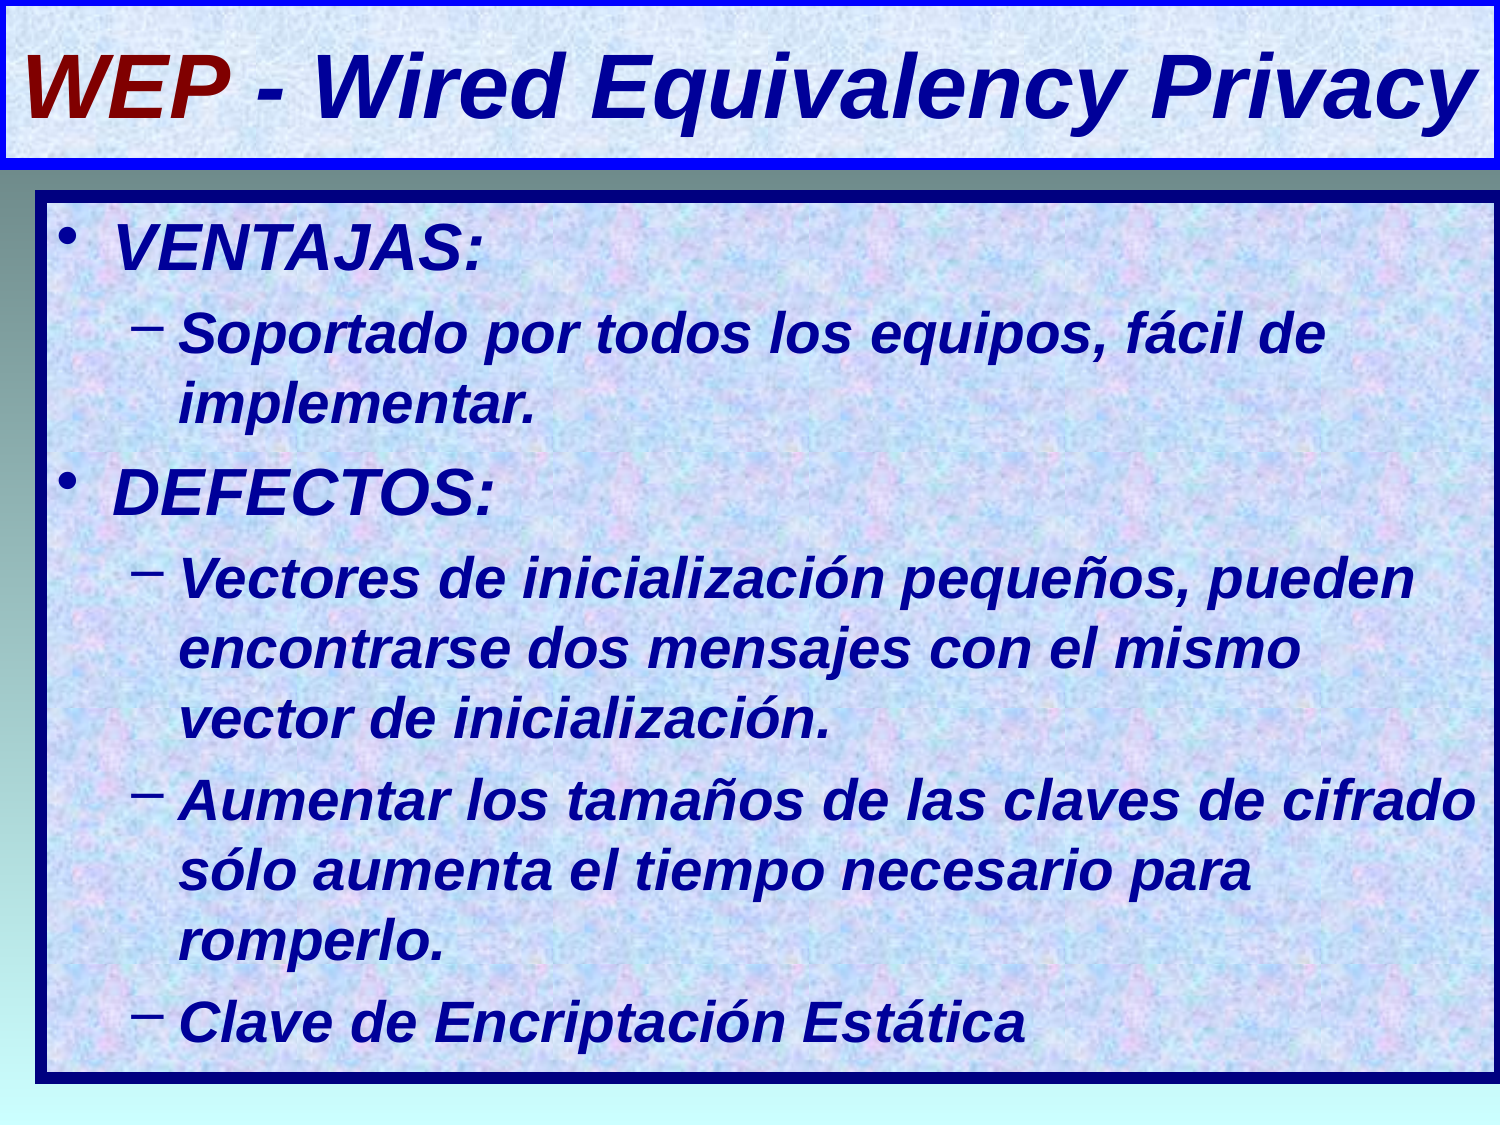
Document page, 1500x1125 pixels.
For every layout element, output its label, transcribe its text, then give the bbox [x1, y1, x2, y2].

list VENTAJAS: Soportado por todos los equipos, fácil de implementar. DEFECTOS: Vectores de inicialización pequeños, pueden encontrarse dos mensajes con el mismo vector de inicialización. Aumentar los tamaños de las claves de cifrado sólo aumenta el tiempo necesario para romperlo. Clave de Encriptación Estática [40, 196, 1500, 1079]
title WEP - Wired Equivalency Privacy [0, 0, 1500, 165]
